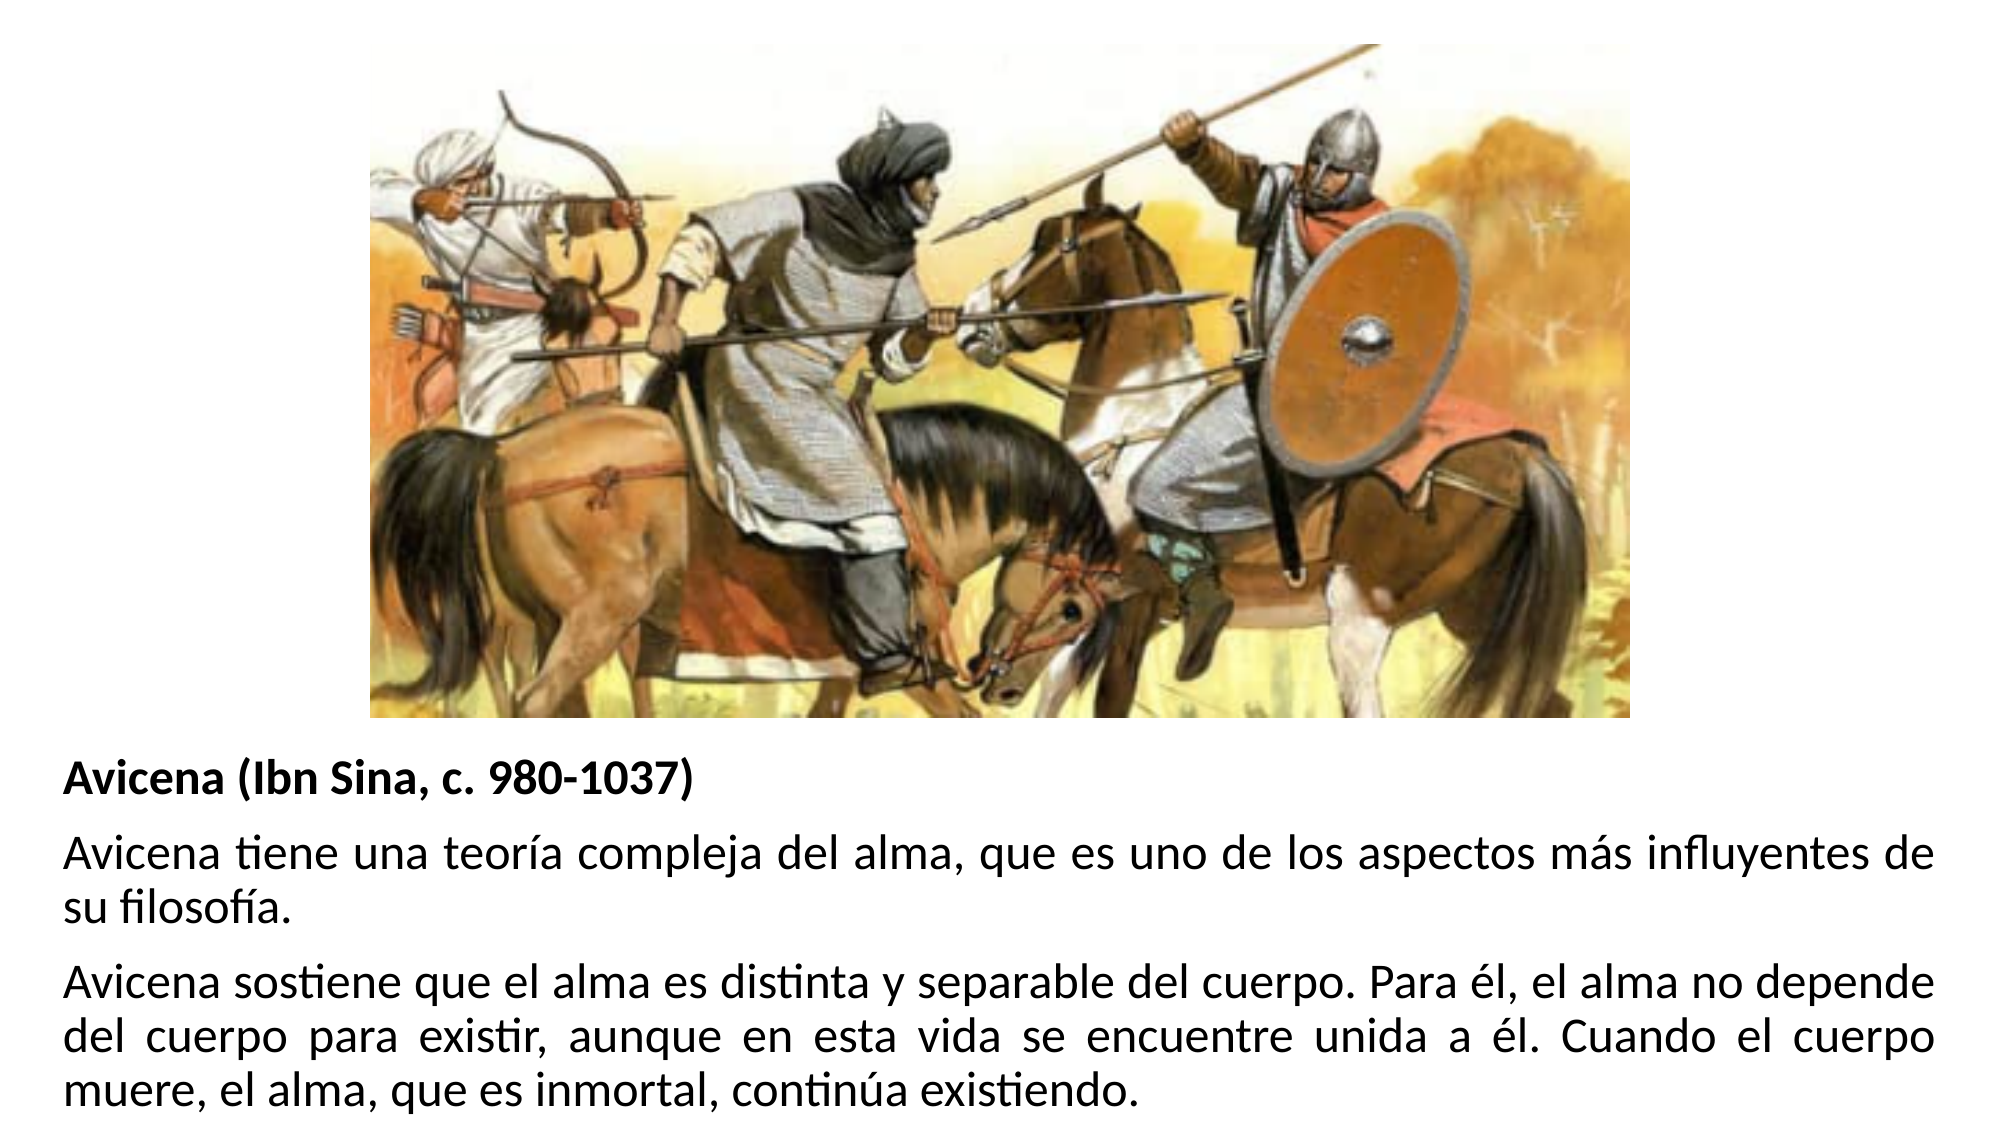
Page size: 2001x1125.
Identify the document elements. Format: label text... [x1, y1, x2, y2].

picture [370, 44, 1630, 718]
subtitle Avicena (Ibn Sina, c. 980-1037) Avicena tiene una teoría compleja del alma, que es uno de los aspectos más influyentes de su filosofía. Avicena sostiene que el alma es distinta y separable del cuerpo. Para él, el alma no depende del cuerpo para existir, aunque en esta vida se encuentre unida a él. Cuando el cuerpo muere, el alma, que es inmortal, continúa existiendo. [47, 743, 1952, 1125]
